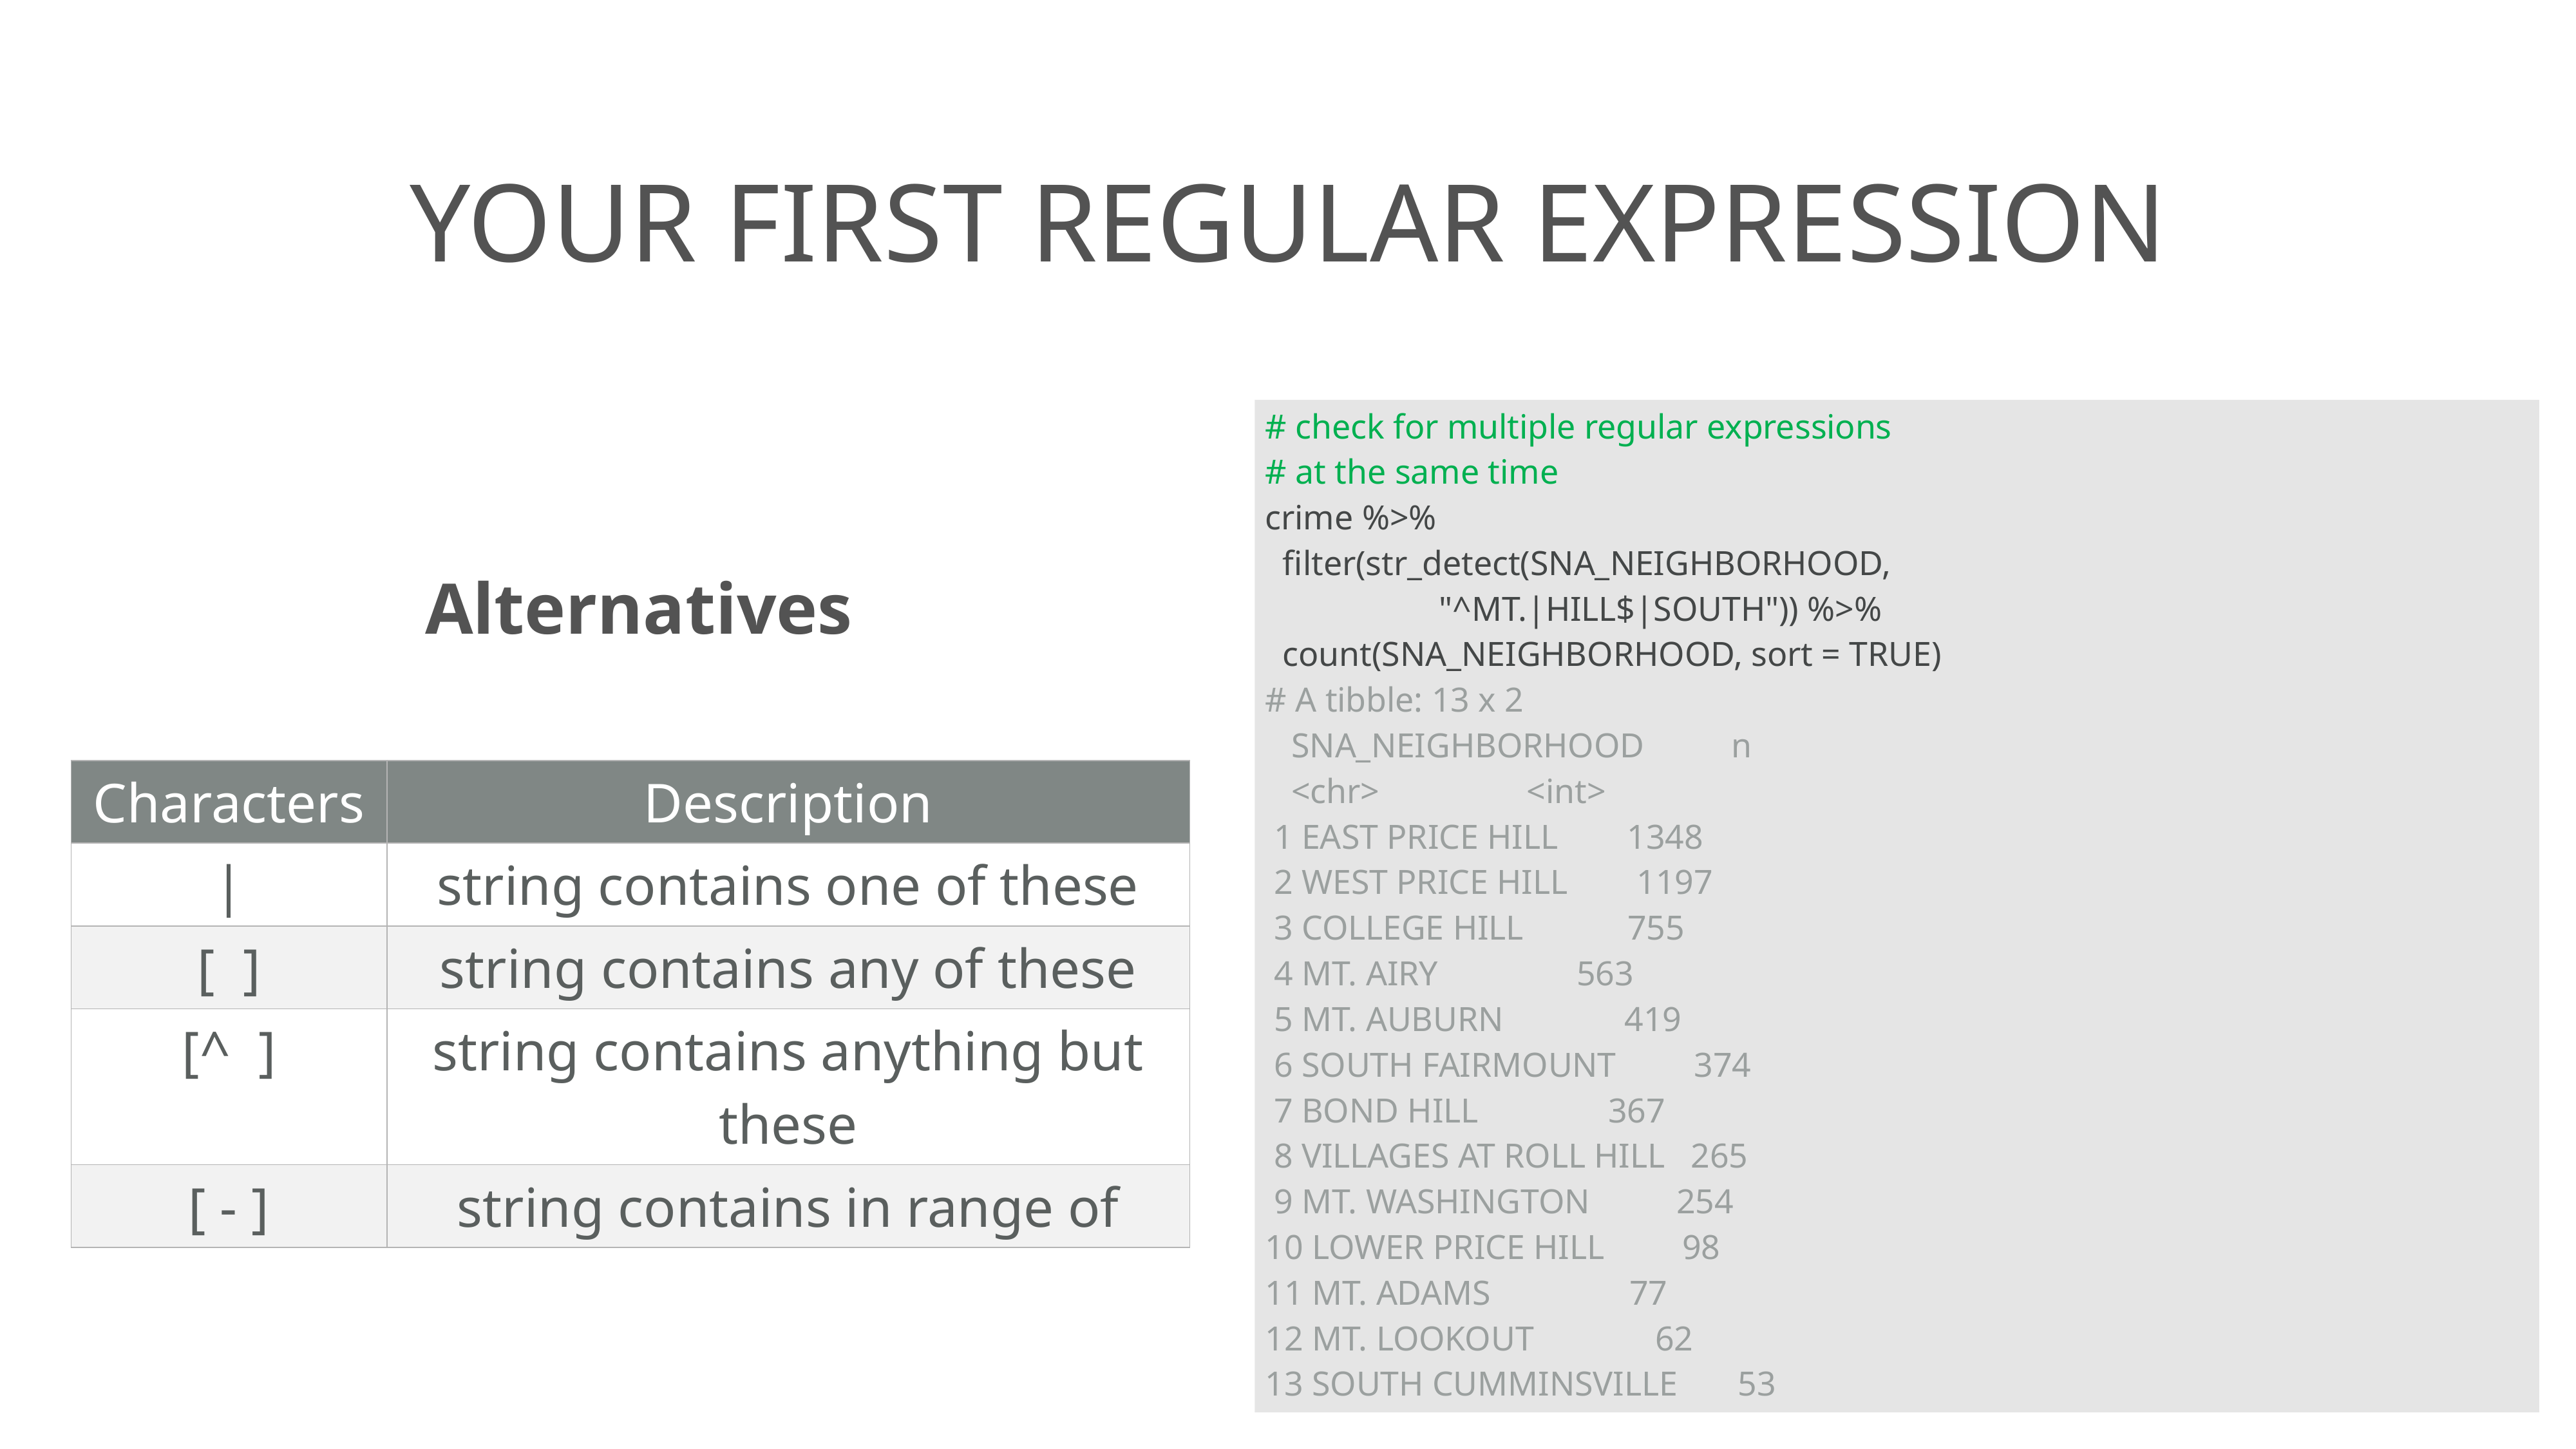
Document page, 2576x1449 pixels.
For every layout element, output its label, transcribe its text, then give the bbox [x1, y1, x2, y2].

title YOUR FIRST REGULAR EXPRESSION [70, 37, 2507, 401]
table_cell string contains in range of [388, 1165, 1189, 1247]
table_header Characters [71, 761, 386, 842]
table_header Description [388, 761, 1189, 842]
table_cell [^ ] [71, 1009, 386, 1164]
table_cell string contains one of these [388, 844, 1189, 925]
table_cell [ - ] [71, 1165, 386, 1247]
table_cell string contains anything but these [388, 1009, 1189, 1164]
text_box [1339, 399, 2506, 581]
table_cell string contains any of these [388, 927, 1189, 1009]
text_box Alternatives [78, 541, 1200, 672]
table_cell [ ] [71, 927, 386, 1009]
table_cell | [71, 844, 386, 925]
text_box # check for multiple regular expressions # at the same time crime %>% filter(str_detect(SNA_NEIGHBORHOOD, "^MT.|HILL$|SOUTH")) %>% count(SNA_NEIGHBORHOOD, sort = TRUE) # A tibble: 13 x 2 SNA_NEIGHBORHOOD n <chr> <int> 1 EAST PRICE HILL 1348 2 WEST PRICE HILL 1197 3 COLLEGE HILL 755 4 MT. AIRY 563 5 MT. AUBURN 419 6 SOUTH FAIRMOUNT 374 7 BOND HILL 367 8 VILLAGES AT ROLL HILL 265 9 MT. WASHINGTON 254 10 LOWER PRICE HILL 98 11 MT. ADAMS 77 12 MT. LOOKOUT 62 13 SOUTH CUMMINSVILLE 53 [1255, 399, 2539, 1413]
